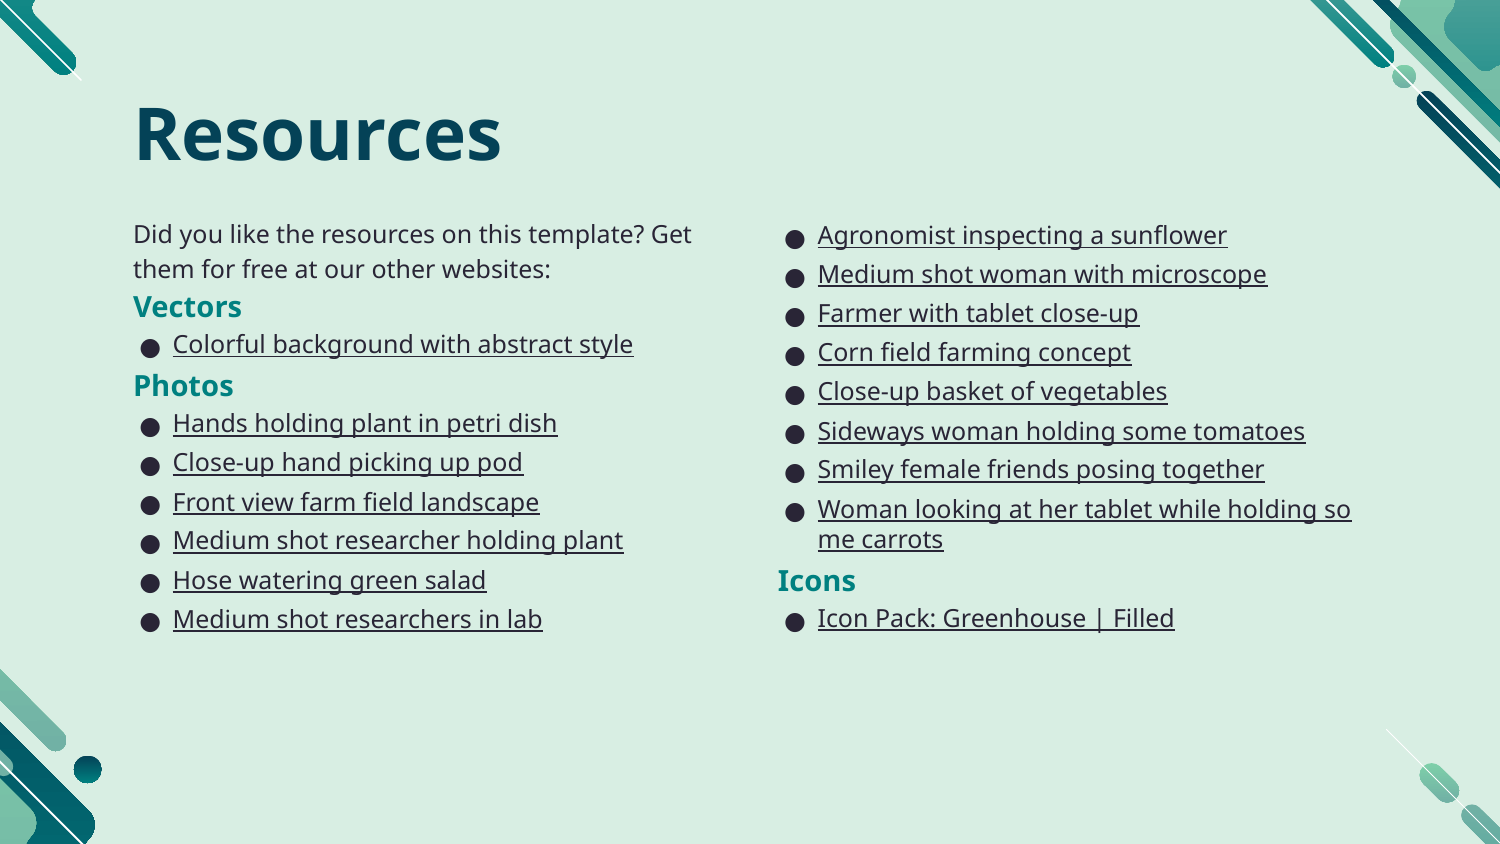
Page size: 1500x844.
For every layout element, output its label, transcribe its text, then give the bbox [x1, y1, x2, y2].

title Resources [118, 72, 1382, 167]
list Did you like the resources on this template? Get them for free at our other websites: Vectors Colorful background with abstract style Photos Hands holding plant in petri dish Close-up hand picking up pod Front view farm field landscape Medium shot researcher holding plant Hose watering green salad Medium shot researchers in lab [118, 199, 738, 756]
list Agronomist inspecting a sunflower Medium shot woman with microscope Farmer with tablet close-up Corn field farming concept Close-up basket of vegetables Sideways woman holding some tomatoes Smiley female friends posing together Woman looking at her tablet while holding some carrots Icons Icon Pack: Greenhouse | Filled [762, 199, 1382, 756]
